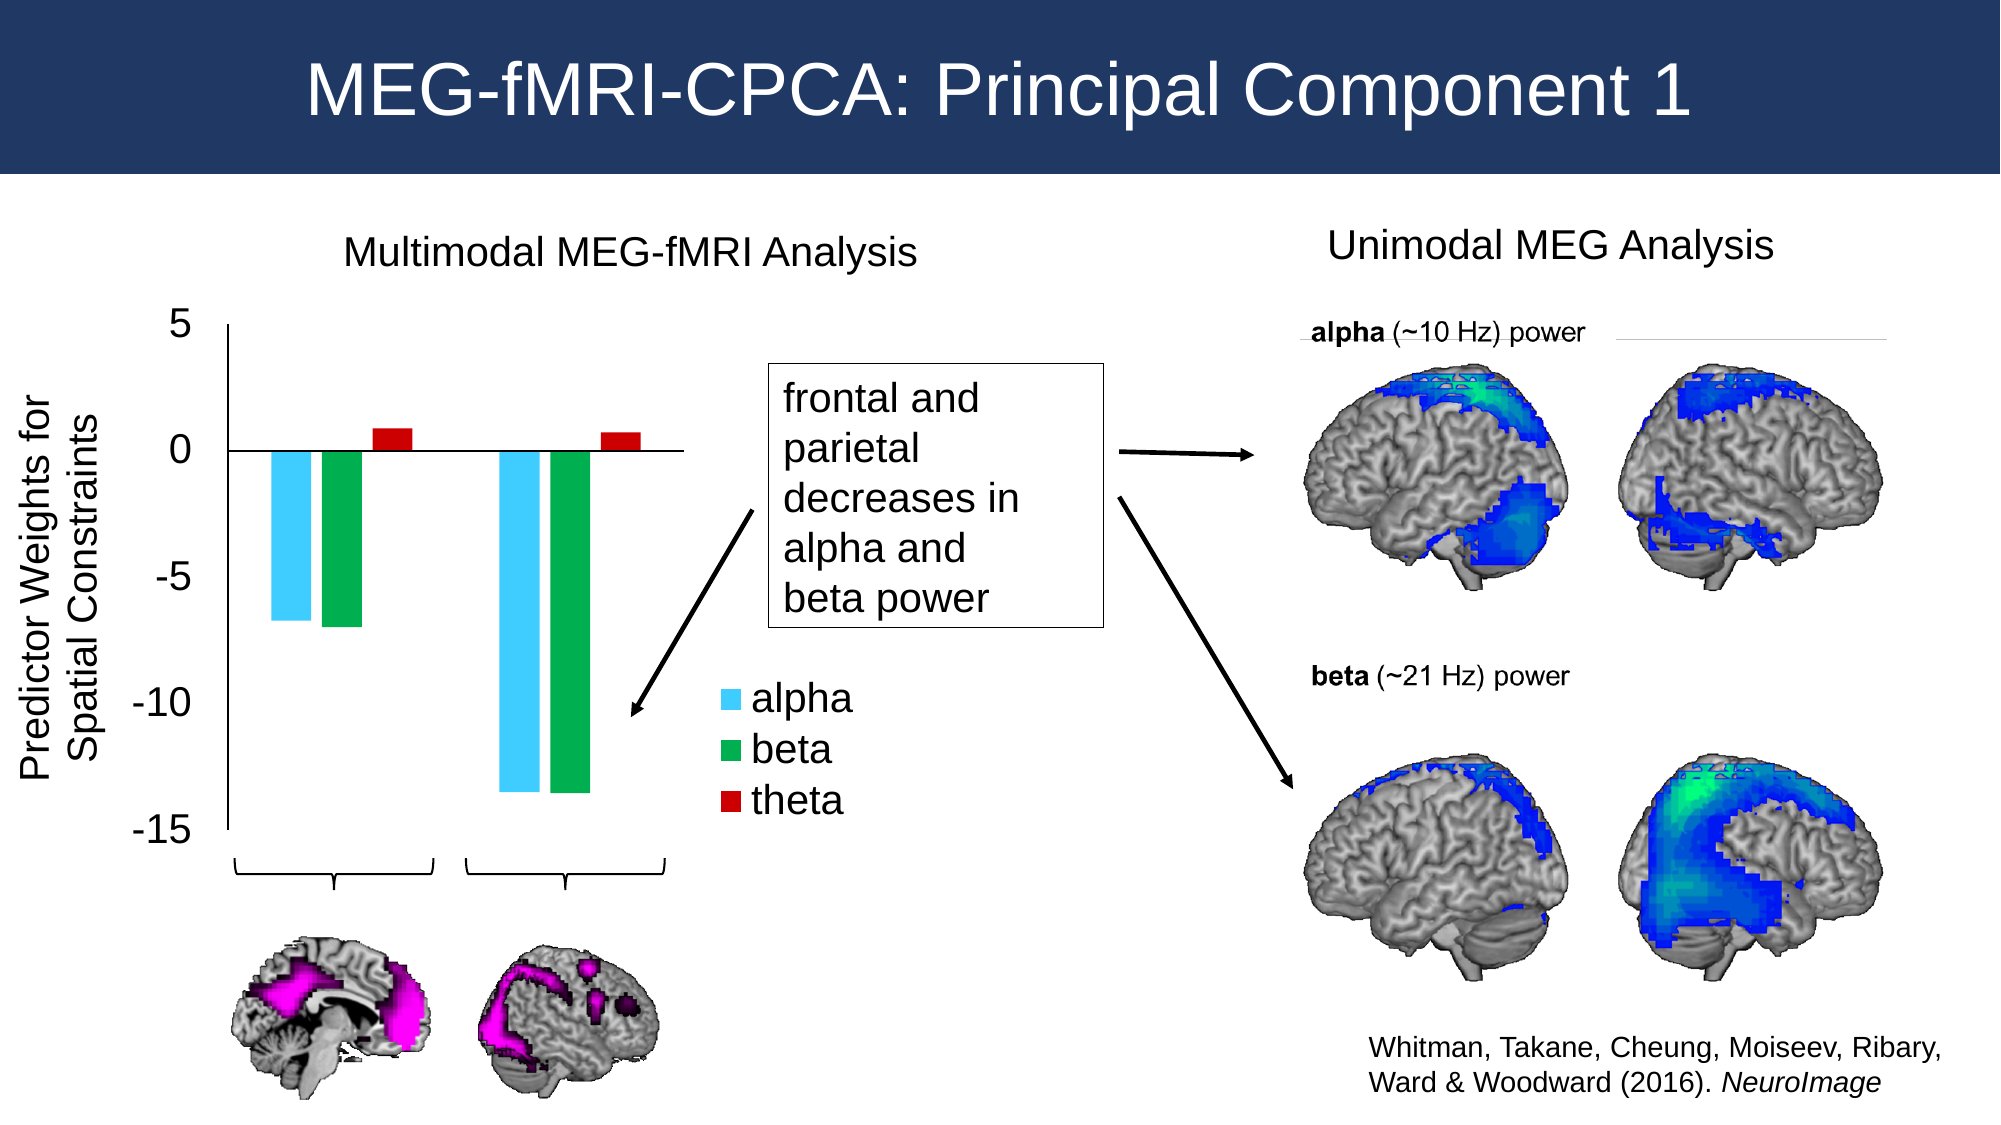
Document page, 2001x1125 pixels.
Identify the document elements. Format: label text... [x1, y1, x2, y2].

text_box MEG-fMRI-CPCA: Principal Component 1 [290, 33, 1709, 139]
text_box Multimodal MEG-fMRI Analysis [328, 217, 934, 283]
text_box frontal and parietal decreases in alpha and beta power [895, 363, 1104, 628]
text_box Unimodal MEG Analysis [1312, 210, 1791, 276]
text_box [1119, 496, 1293, 790]
picture [1293, 297, 1887, 1000]
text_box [224, 858, 677, 1121]
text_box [630, 509, 753, 718]
text_box Whitman, Takane, Cheung, Moiseev, Ribary, Ward & Woodward (2016). NeuroImage [1353, 1021, 1980, 1106]
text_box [1119, 451, 1255, 456]
text_box [0, 0, 2000, 175]
picture [4, 287, 895, 854]
